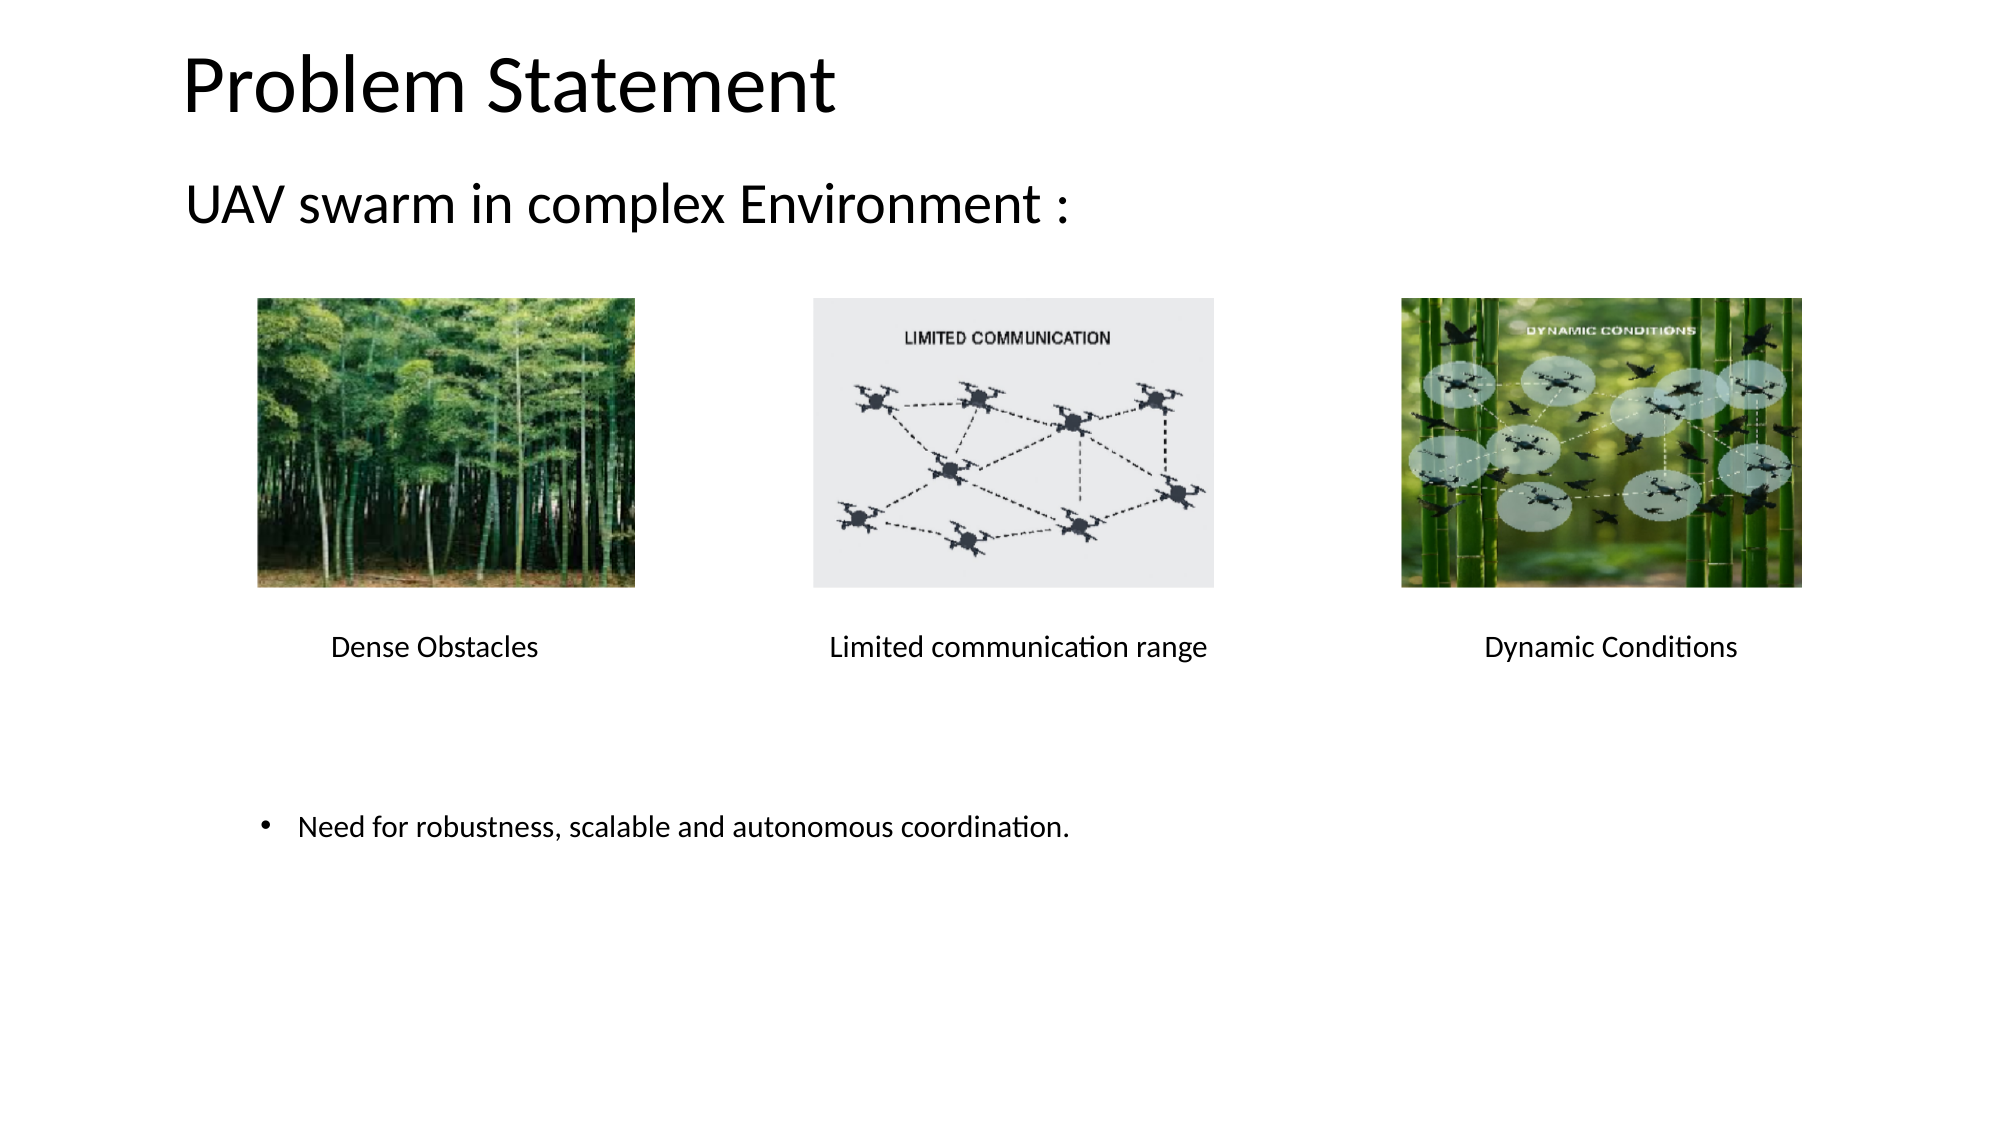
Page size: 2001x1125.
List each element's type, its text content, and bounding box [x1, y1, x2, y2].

text_box UAV swarm in complex Environment : [183, 163, 1084, 236]
text_box Dynamic Conditions [1482, 624, 1740, 664]
title Problem Statement [180, 26, 846, 217]
picture [257, 298, 636, 588]
text_box Need for robustness, scalable and autonomous coordination. [258, 803, 1075, 844]
text_box Limited communication range [827, 624, 1212, 664]
picture [813, 298, 1214, 588]
picture [1401, 298, 1803, 588]
text_box Dense Obstacles [329, 624, 543, 664]
